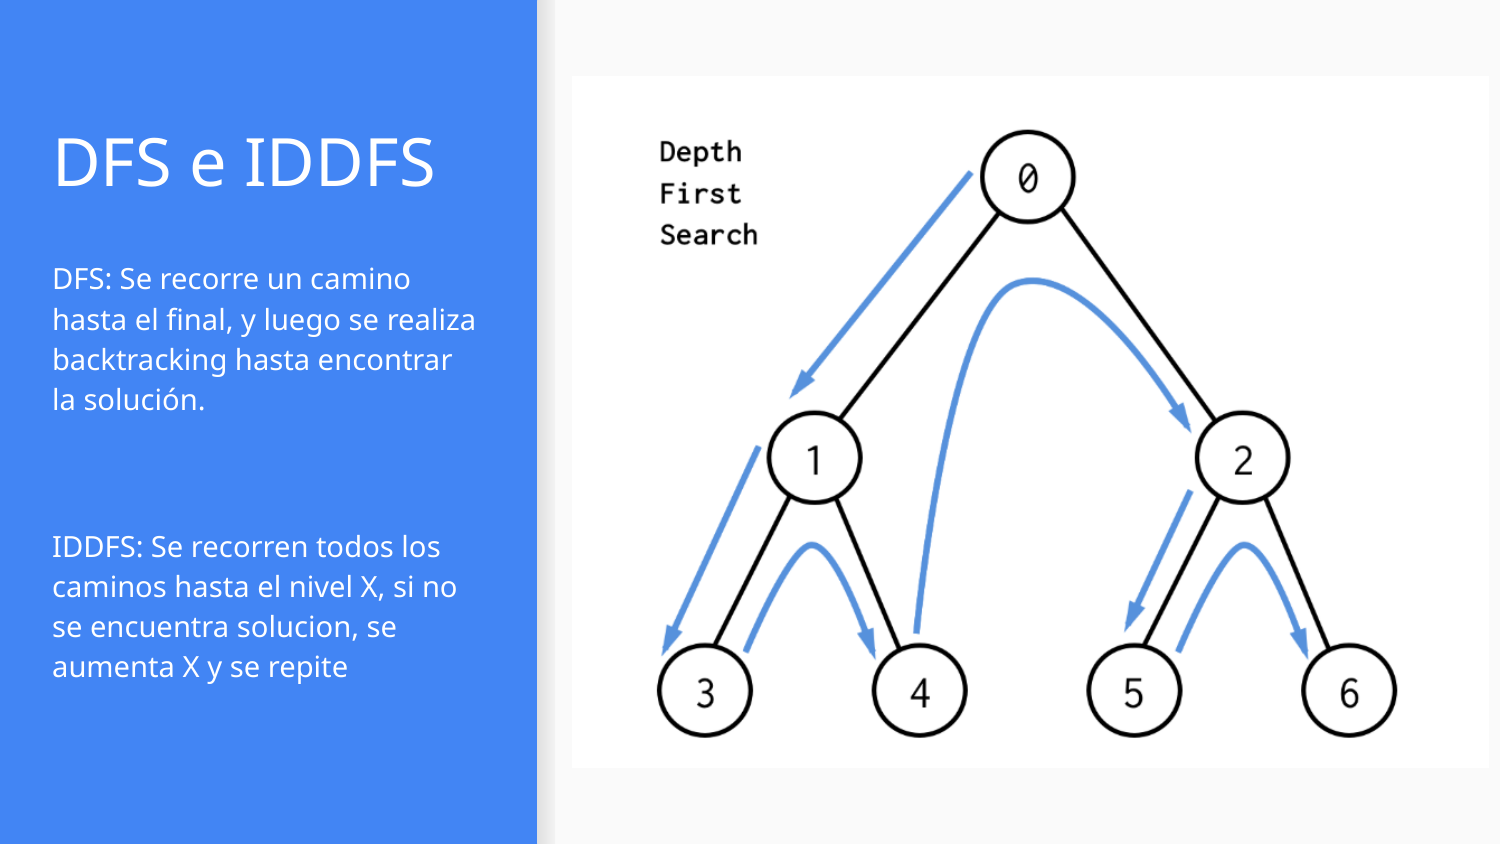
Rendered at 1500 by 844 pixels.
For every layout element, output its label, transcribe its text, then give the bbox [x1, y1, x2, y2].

title DFS e IDDFS [37, 58, 534, 216]
list DFS: Se recorre un camino hasta el final, y luego se realiza backtracking hasta encontrar la solución. IDDFS: Se recorren todos los caminos hasta el nivel X, si no se encuentra solucion, se aumenta X y se repite [37, 240, 498, 760]
picture [571, 76, 1489, 768]
